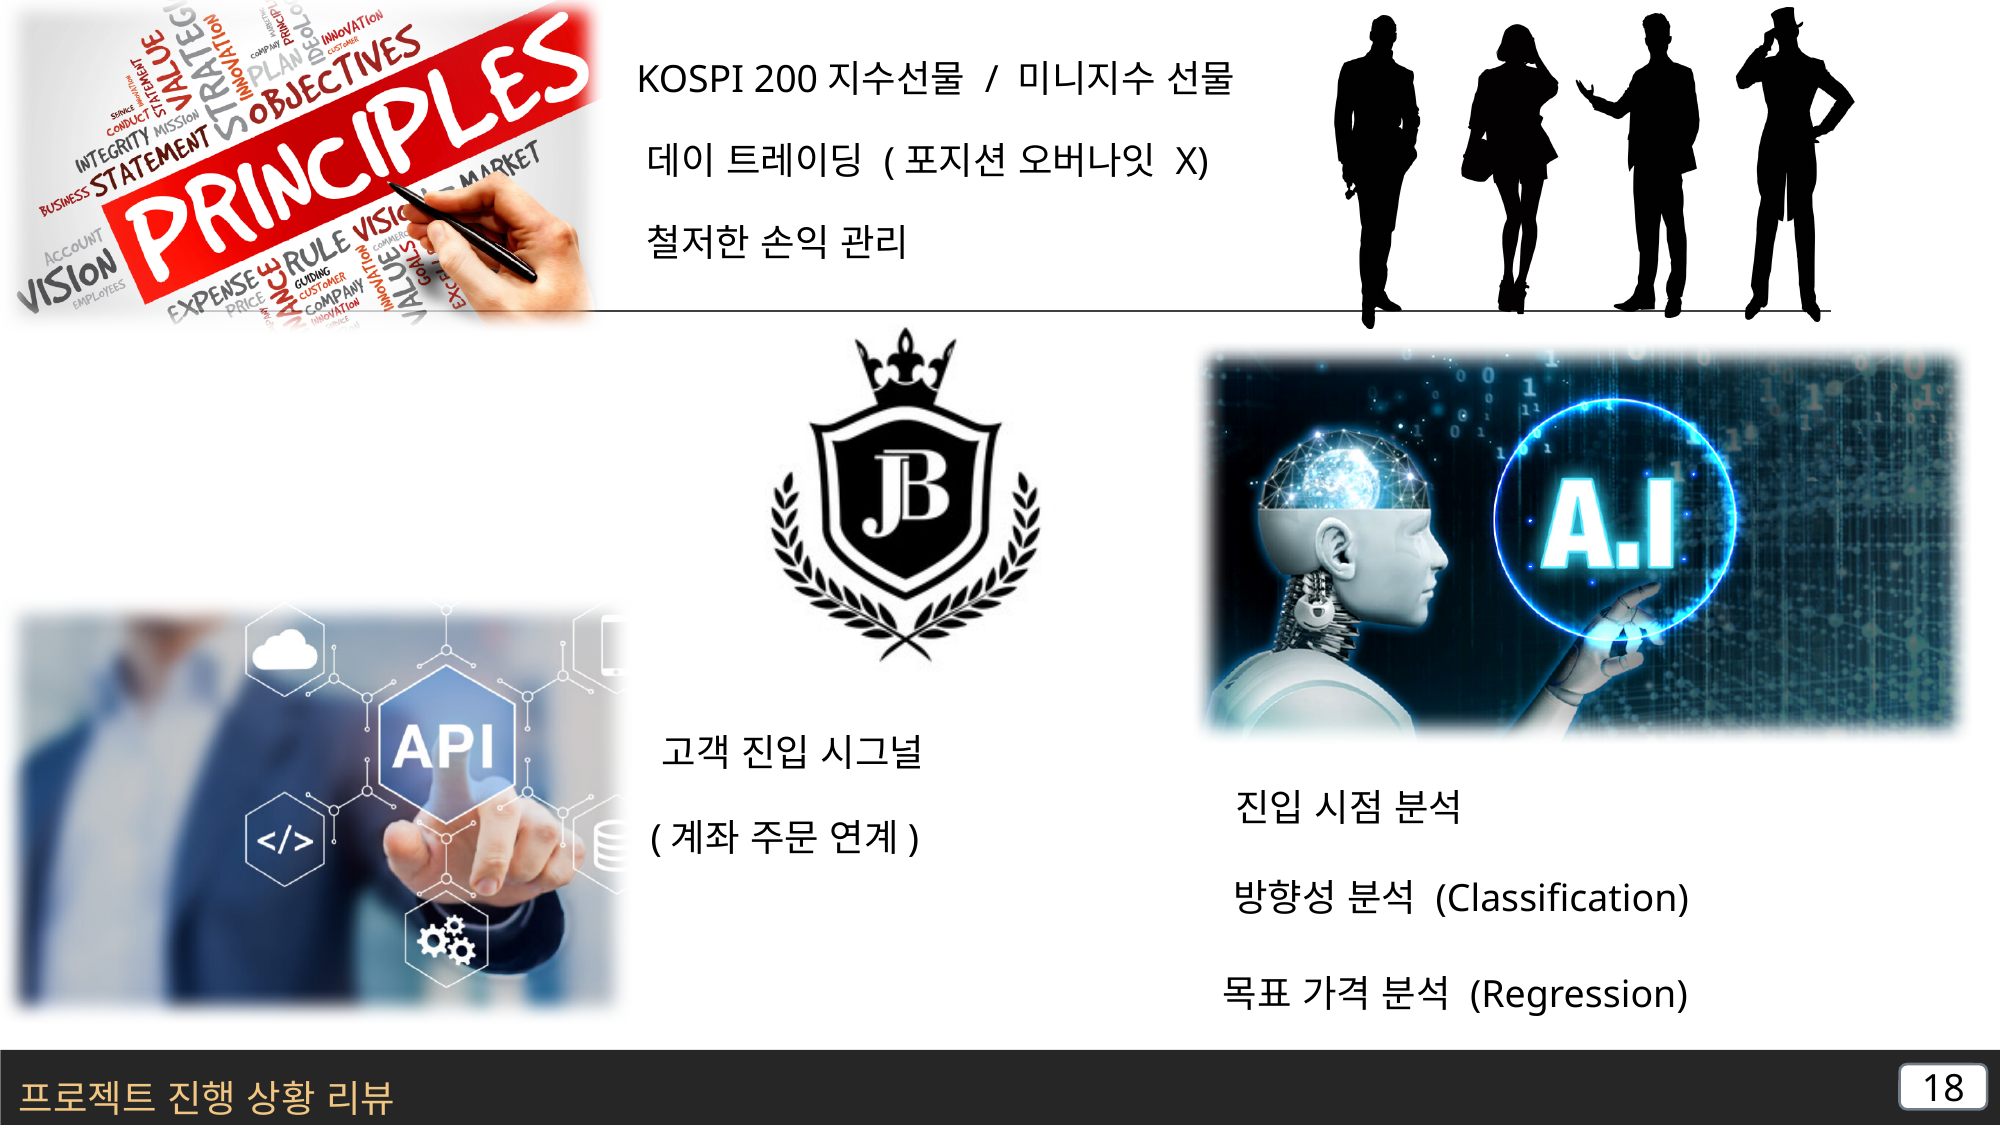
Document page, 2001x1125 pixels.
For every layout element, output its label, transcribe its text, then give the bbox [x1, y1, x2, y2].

picture [1190, 340, 1973, 747]
picture [1460, 0, 1707, 338]
text_box 방향성 분석 (Classification) [1218, 866, 1705, 927]
picture [1298, 14, 1456, 330]
picture [0, 0, 606, 334]
text_box 철저한 손익 관리 [632, 211, 925, 271]
text_box (계좌 주문 연계) [643, 806, 935, 866]
slide_number 18 [1568, 1058, 1992, 1118]
text_box 목표 가격 분석 (Regression) [1207, 962, 2000, 1023]
text_box 고객 진입 시그널 [646, 721, 940, 782]
text_box 18 [1898, 1062, 1989, 1111]
text_box 진입 시점 분석 [1220, 776, 1479, 837]
text_box 프로젝트 진행 상황 리뷰 [0, 1058, 789, 1125]
picture [764, 313, 1060, 682]
picture [1722, 7, 1869, 322]
text_box KOSPI 200지수선물 / 미니지수 선물 [621, 48, 1251, 108]
text_box 데이 트레이딩 (포지션 오버나잇 X) [632, 129, 1234, 189]
picture [0, 596, 634, 1024]
